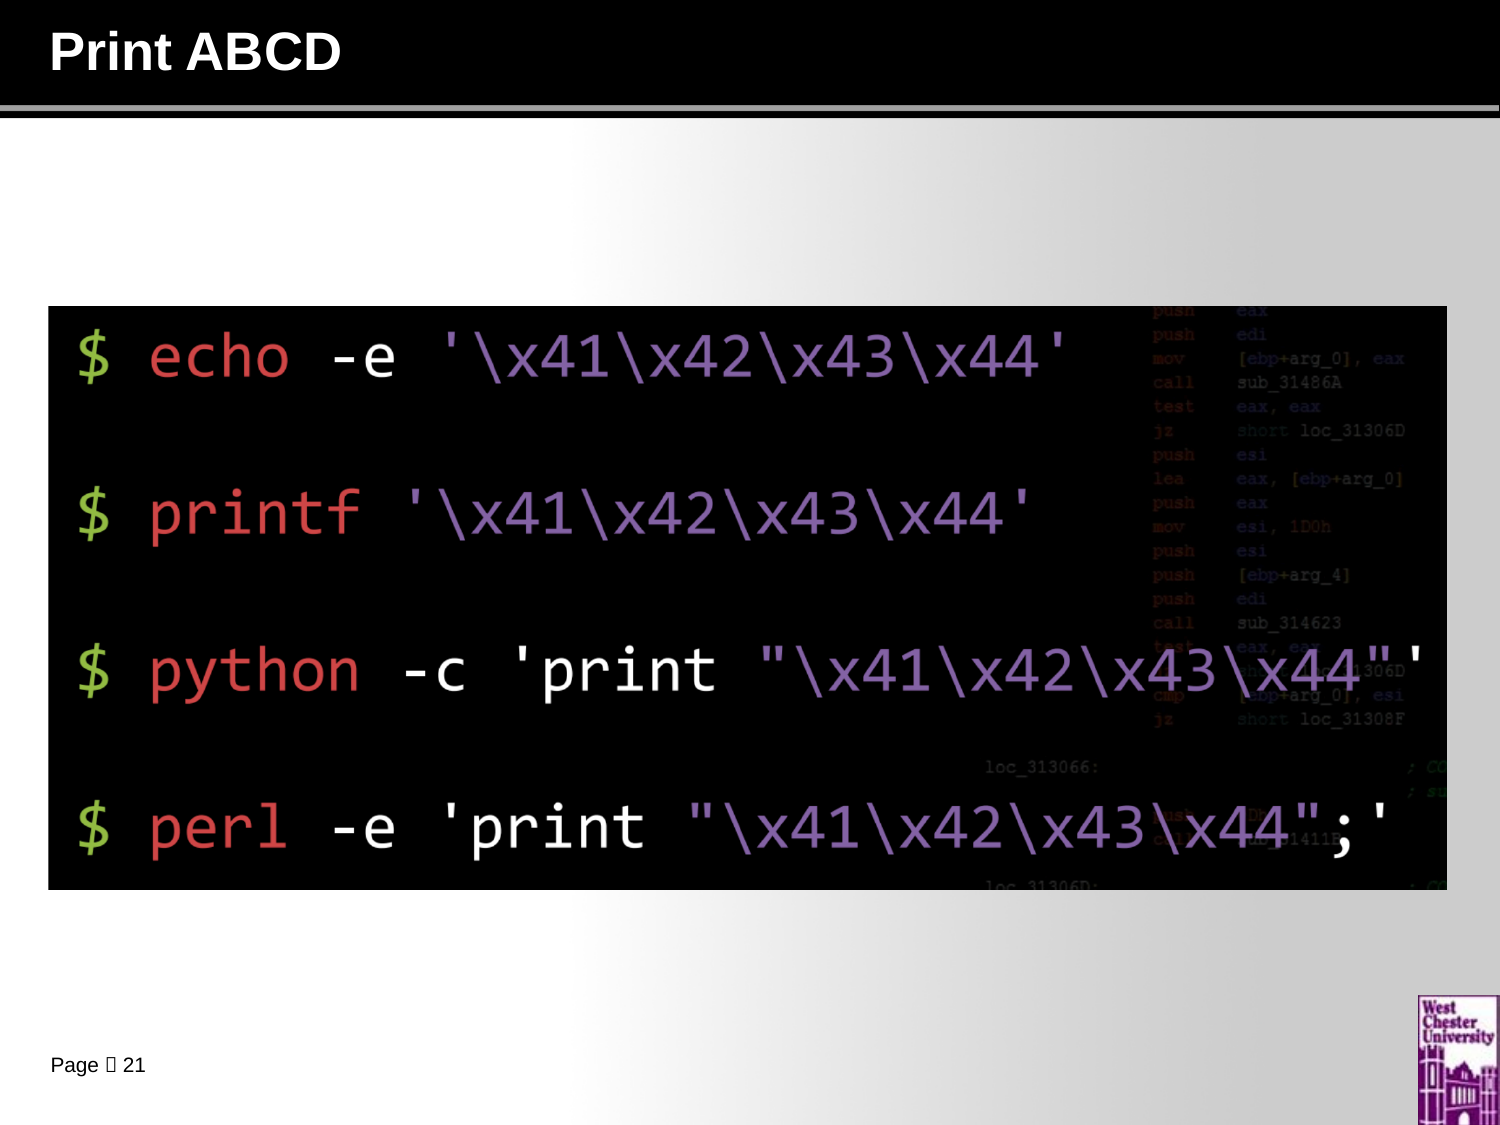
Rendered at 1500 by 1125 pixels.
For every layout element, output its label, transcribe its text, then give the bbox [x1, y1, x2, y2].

picture [0, 0, 1500, 1125]
title Print ABCD [49, 16, 1447, 123]
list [48, 305, 1447, 891]
